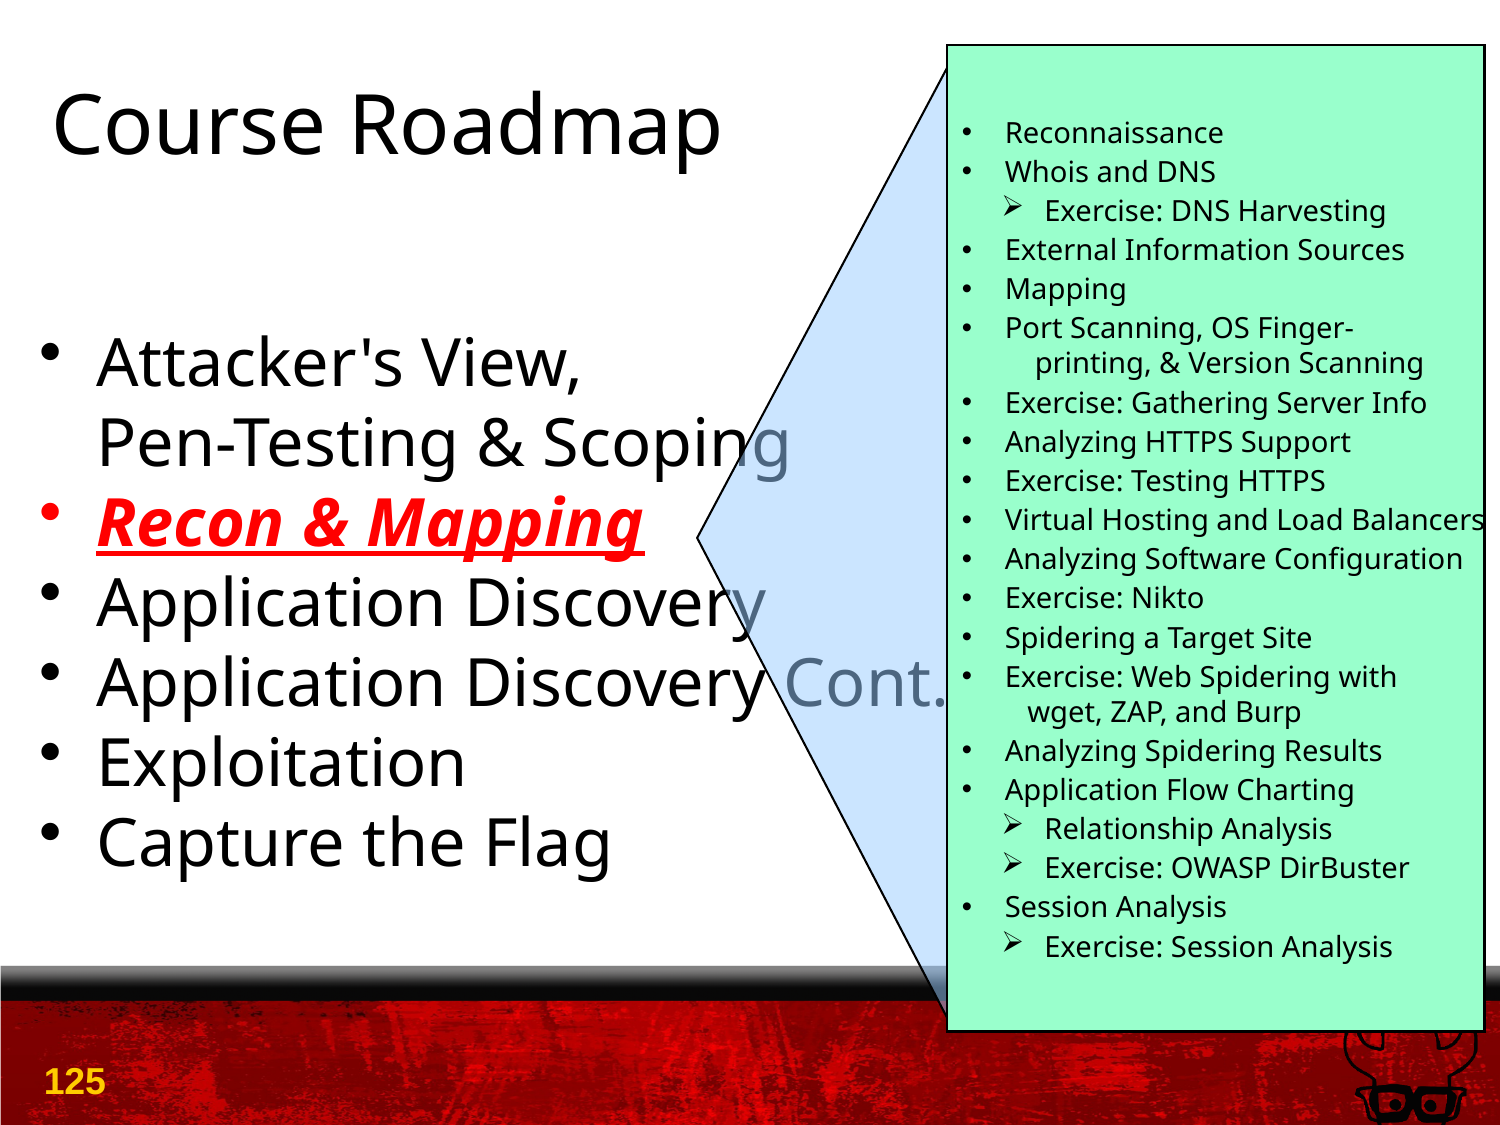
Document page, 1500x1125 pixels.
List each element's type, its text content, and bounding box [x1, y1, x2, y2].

title Course Roadmap [35, 24, 1469, 219]
text_box Attacker's View, Pen-Testing & Scoping Recon & Mapping Application Discovery Application Discovery Cont. Exploitation Capture the Flag [24, 312, 931, 988]
text_box Reconnaissance Whois and DNS Exercise: DNS Harvesting External Information Sources Mapping Port Scanning, OS Finger- printing, & Version Scanning Exercise: Gathering Server Info Analyzing HTTPS Support Exercise: Testing HTTPS Virtual Hosting and Load Balancers Analyzing Software Configuration Exercise: Nikto Spidering a Target Site Exercise: Web Spidering with wget, ZAP, and Burp Analyzing Spidering Results Application Flow Charting Relationship Analysis Exercise: OWASP DirBuster Session Analysis Exercise: Session Analysis [947, 45, 1485, 1032]
text_box [697, 67, 947, 1018]
picture [0, 282, 1500, 1125]
